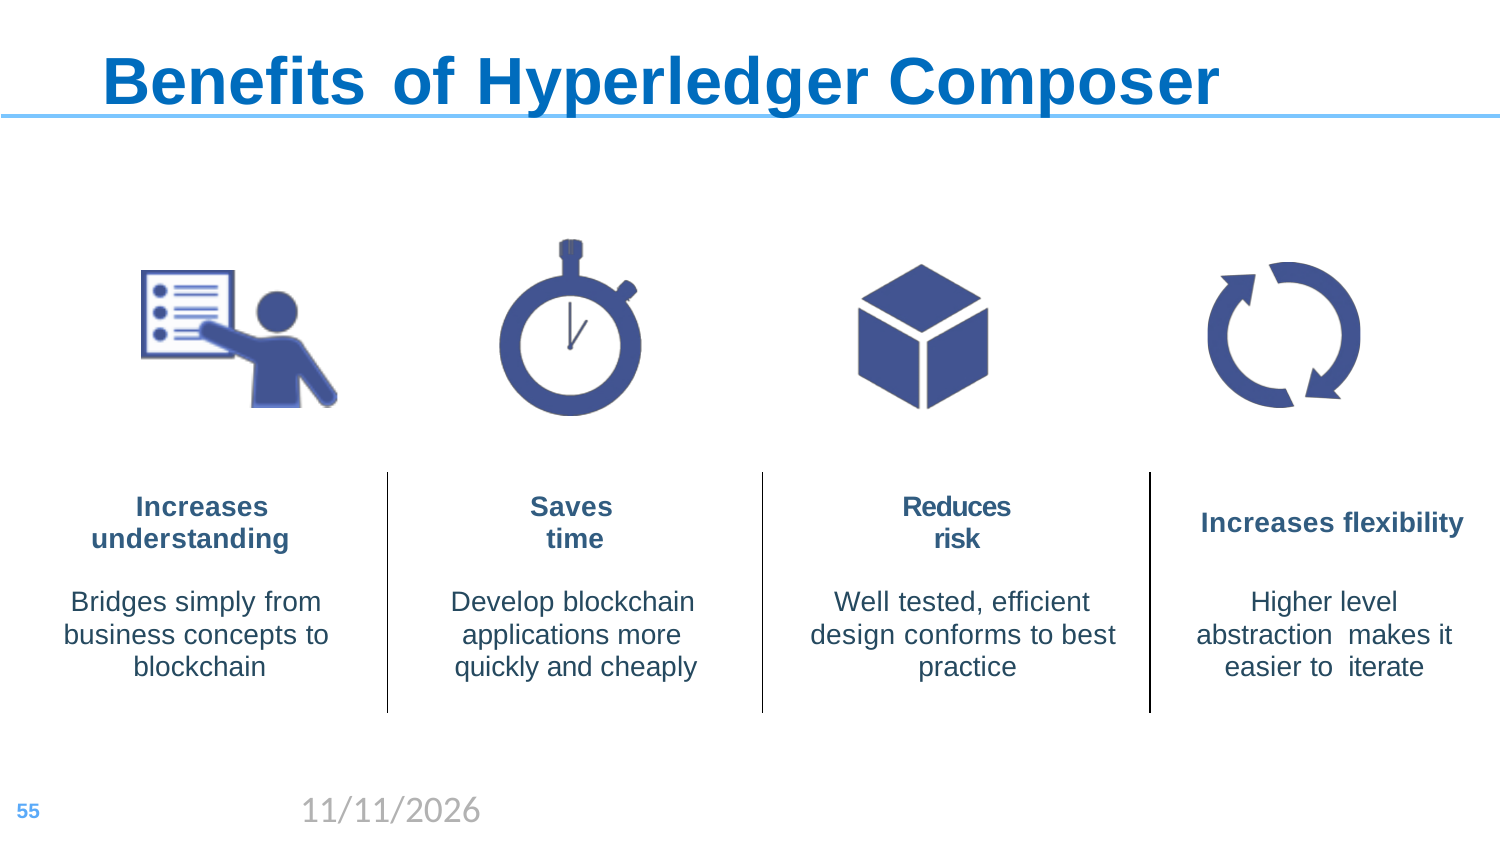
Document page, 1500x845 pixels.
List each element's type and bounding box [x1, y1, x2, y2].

text_box [1207, 262, 1361, 408]
table_header [1151, 472, 1475, 575]
table_header [25, 472, 387, 575]
slide_number [300, 784, 645, 828]
table_cell [25, 575, 387, 713]
text_box [499, 238, 642, 416]
table_cell [1151, 575, 1475, 713]
table_header [388, 472, 762, 575]
text_box [141, 270, 338, 408]
text_box [844, 259, 999, 419]
table_cell [388, 575, 762, 713]
title [99, 34, 1452, 179]
table_header [763, 472, 1149, 575]
slide_number [12, 797, 45, 826]
table_cell [763, 575, 1149, 713]
